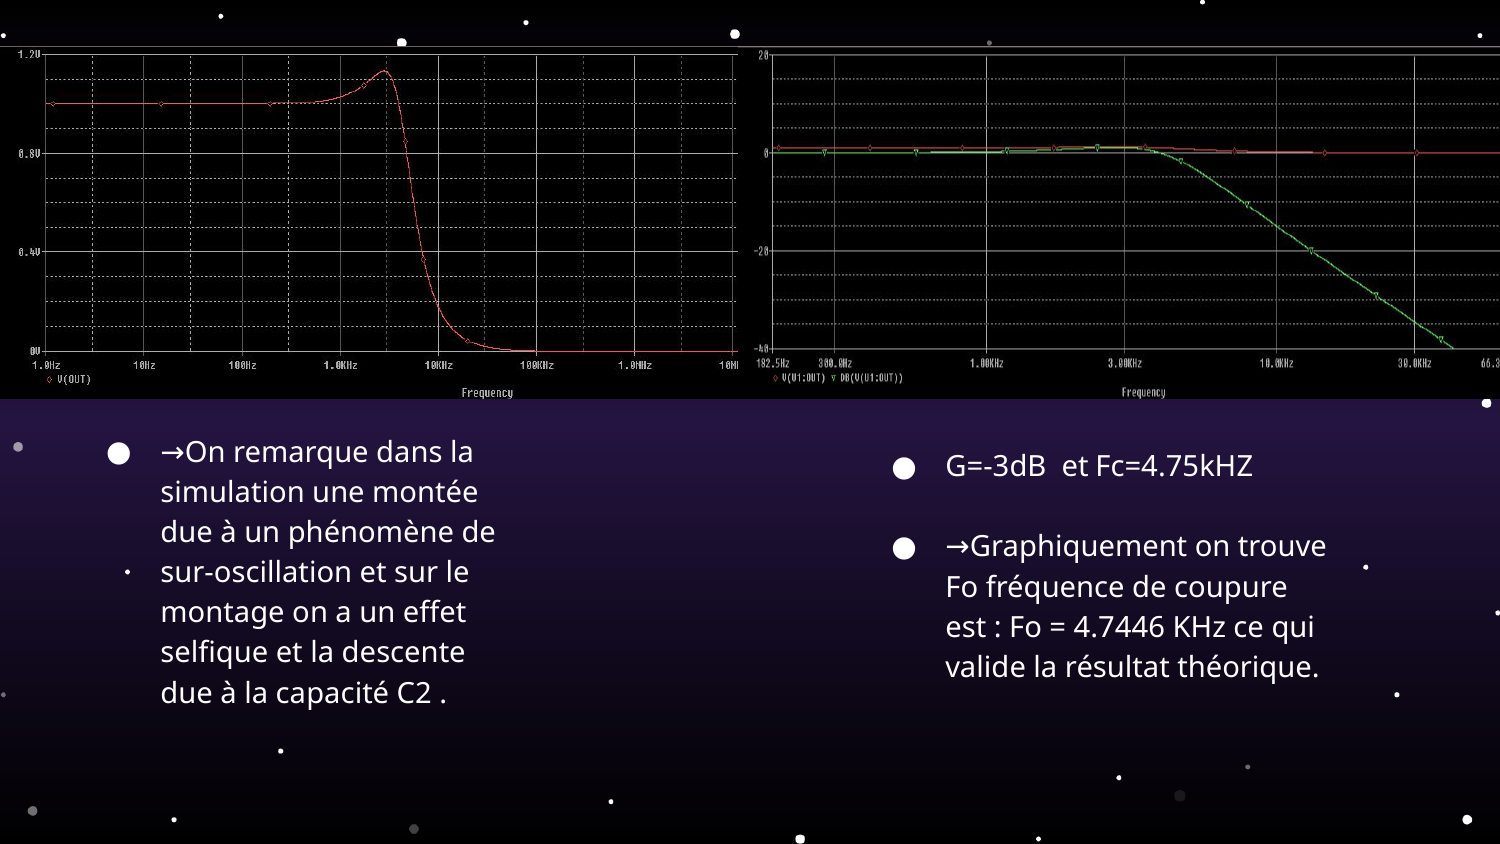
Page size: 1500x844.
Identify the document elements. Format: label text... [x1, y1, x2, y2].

picture [0, 0, 1500, 844]
list →On remarque dans la simulation une montée due à un phénomène de sur-oscillation et sur le montage on a un effet selfique et la descente due à la capacité C2 . [70, 492, 516, 645]
list G=-3dB et Fc=4.75kHZ →Graphiquement on trouve Fo fréquence de coupure est : Fo = 4.7446 KHz ce qui valide la résultat théorique. [855, 445, 1360, 715]
